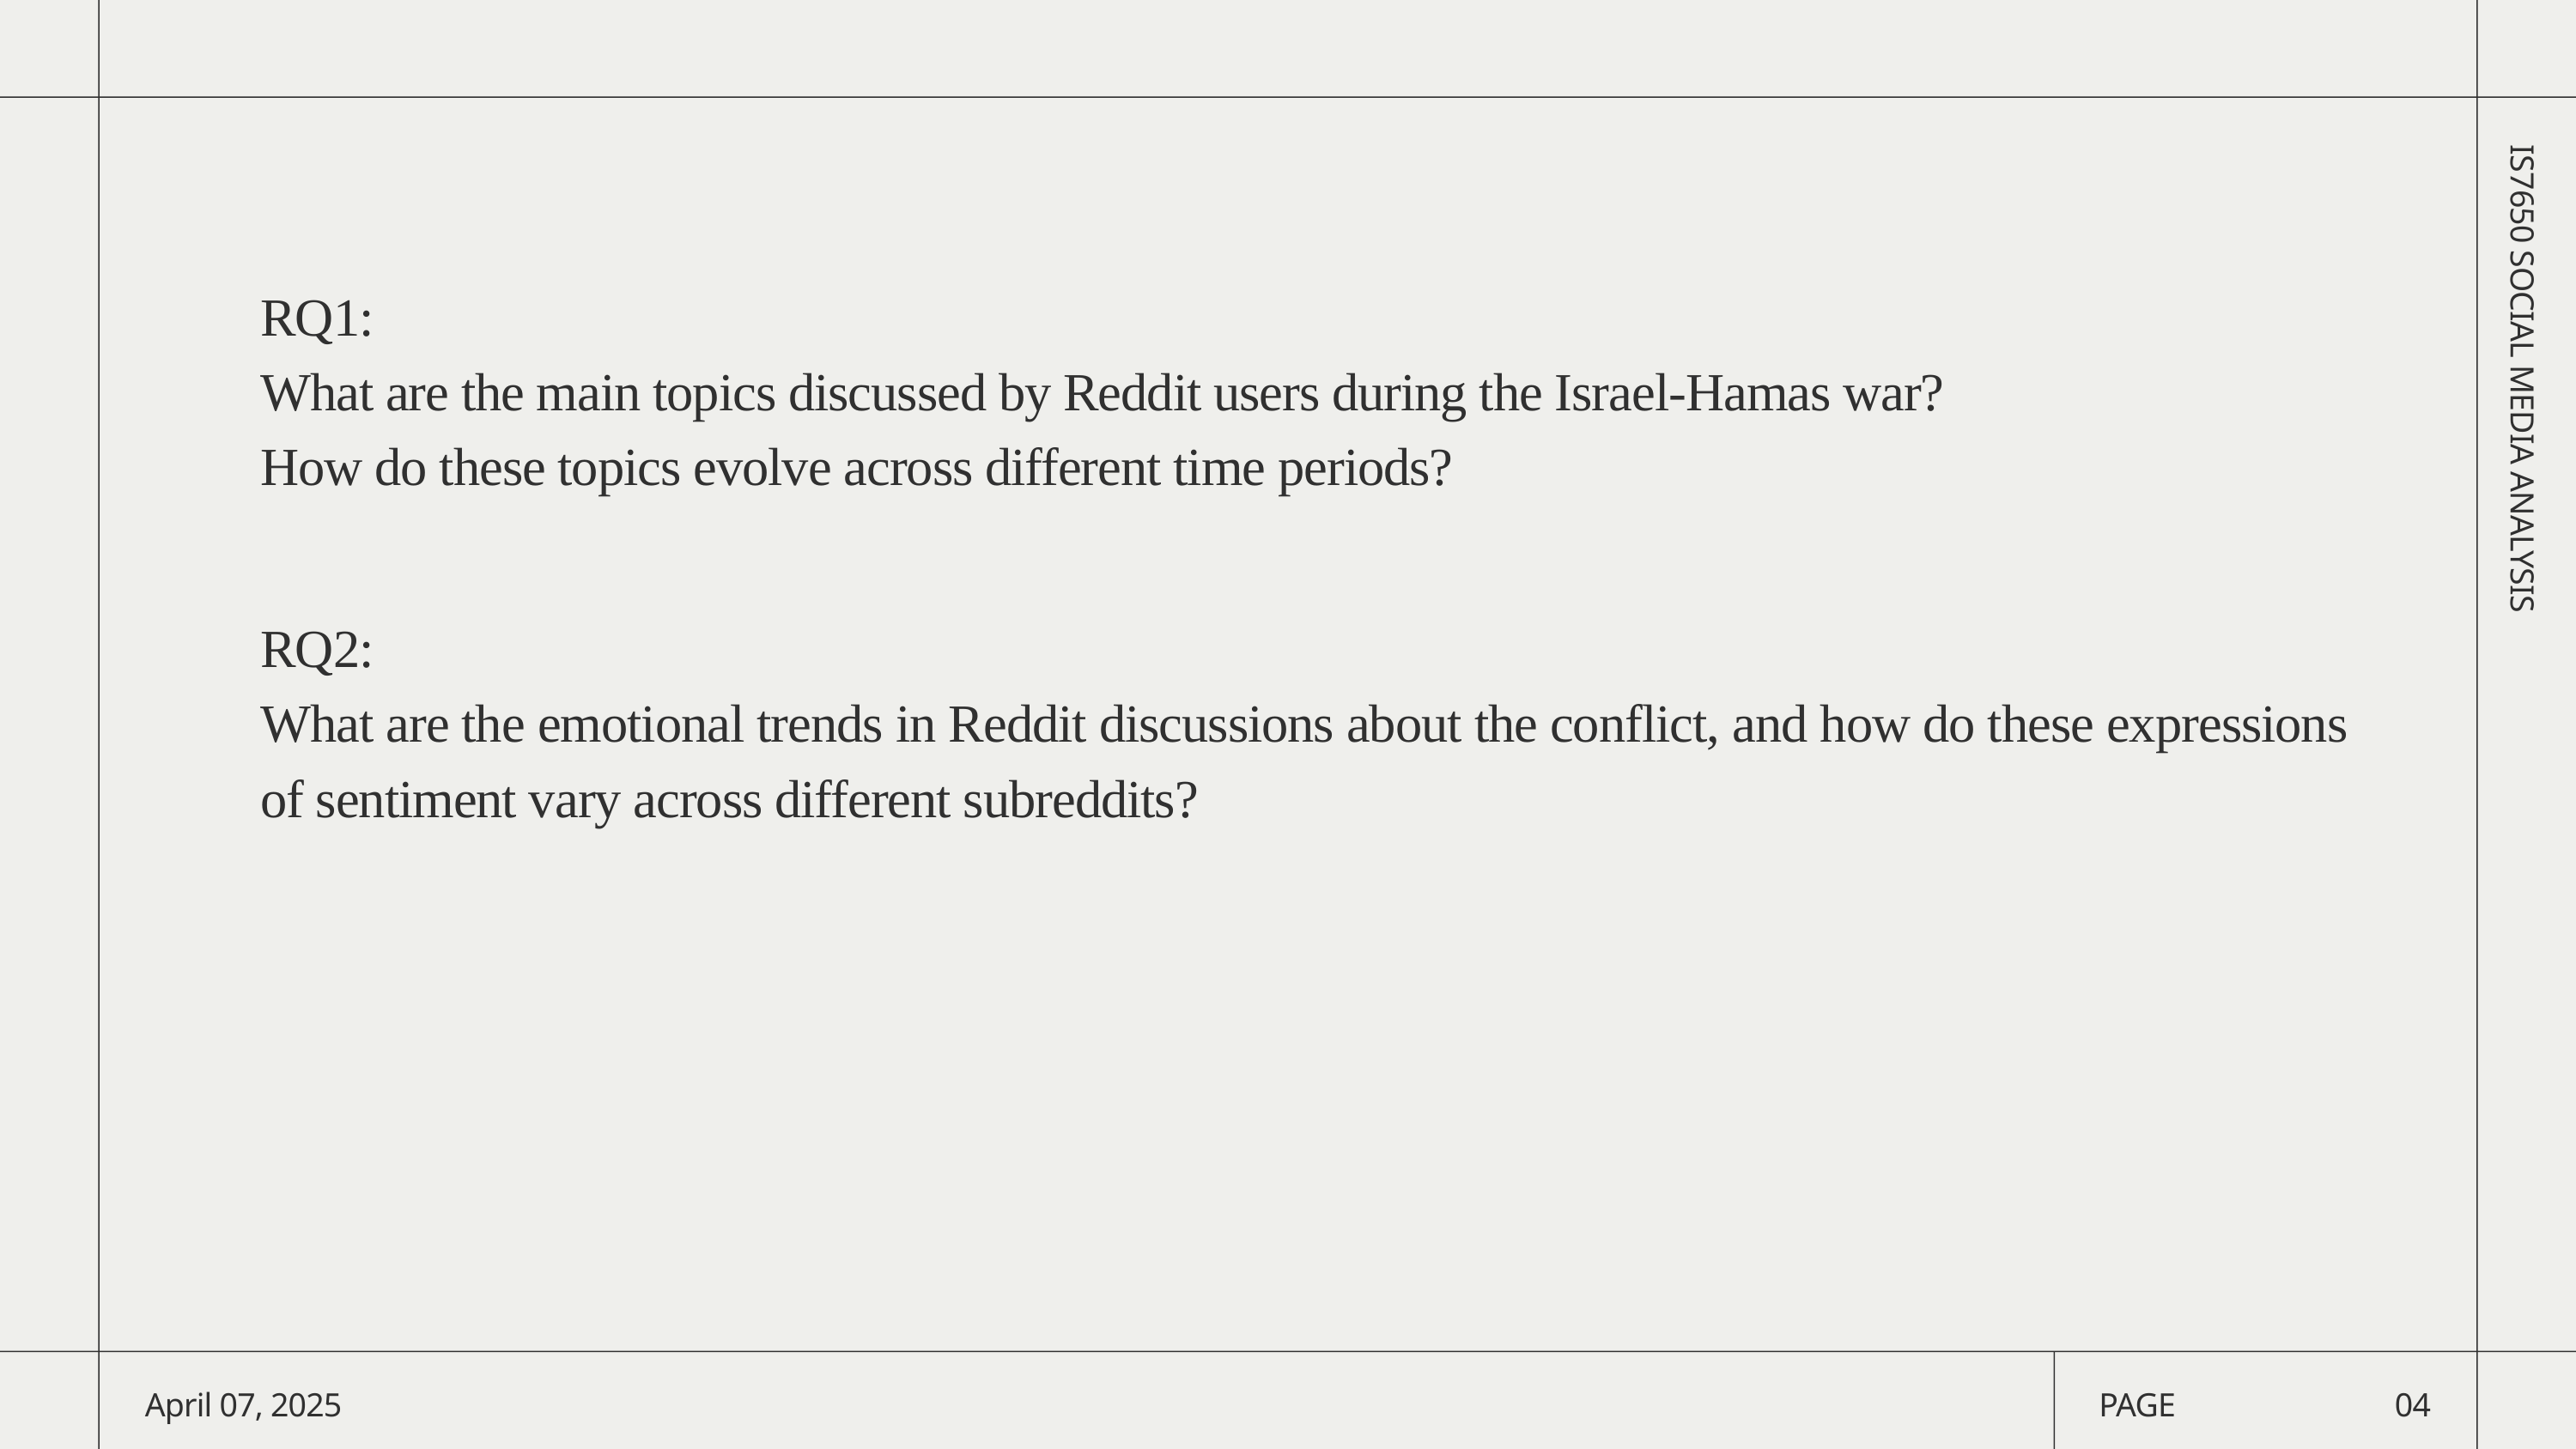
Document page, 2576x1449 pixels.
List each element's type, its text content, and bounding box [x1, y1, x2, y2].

text_box RQ1: What are the main topics discussed by Reddit users during the Israel-Hamas war? How do these topics evolve across different time periods? [260, 270, 2348, 497]
text_box PAGE [2099, 1378, 2264, 1423]
text_box RQ2: What are the emotional trends in Reddit discussions about the conflict, and how do these expressions of sentiment vary across different subreddits? [260, 603, 2348, 828]
text_box 04 [2264, 1378, 2432, 1423]
text_box April 07, 2025 [144, 1378, 641, 1423]
text_box IS7650 SOCIAL MEDIA ANALYSIS [2504, 144, 2549, 640]
